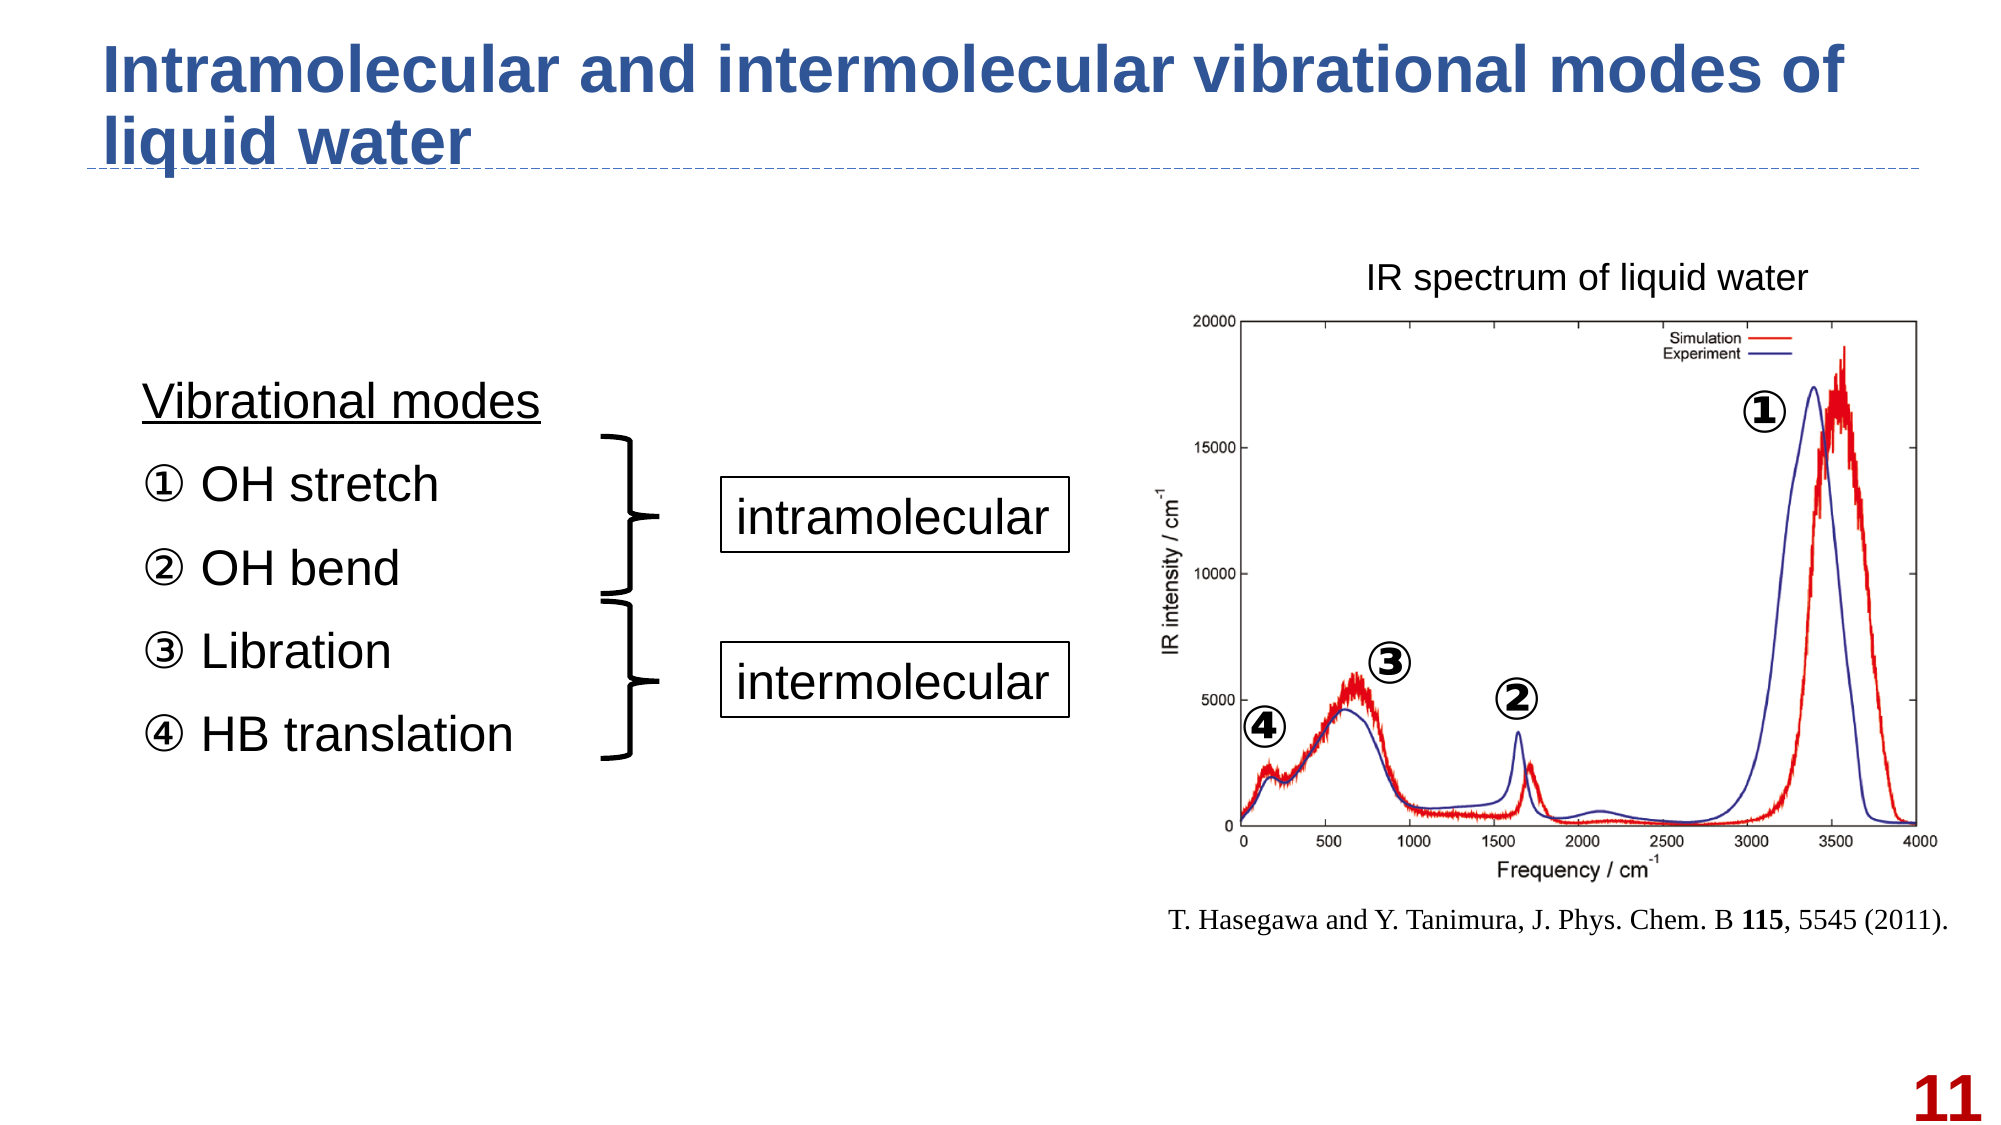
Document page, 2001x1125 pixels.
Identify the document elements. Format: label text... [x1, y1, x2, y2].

title Intramolecular and intermolecular vibrational modes of liquid water [87, 45, 1999, 169]
text_box T. Hasegawa and Y. Tanimura, J. Phys. Chem. B 115, 5545 (2011). [1153, 892, 1967, 943]
text_box IR spectrum of liquid water [1351, 245, 1825, 306]
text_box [1146, 307, 1943, 893]
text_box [127, 360, 1069, 766]
slide_number 11 [1876, 1065, 1999, 1125]
